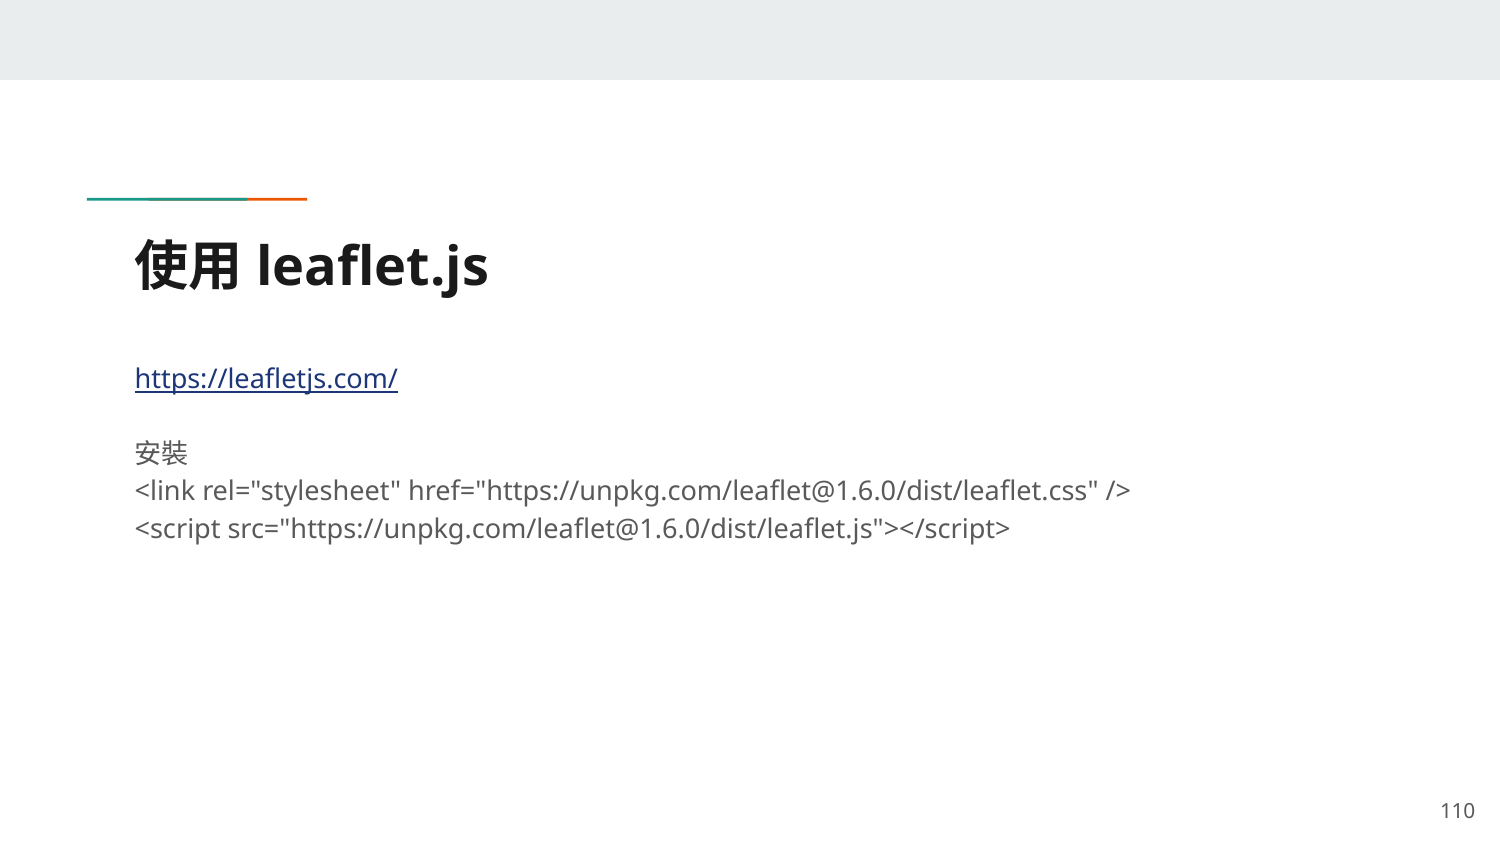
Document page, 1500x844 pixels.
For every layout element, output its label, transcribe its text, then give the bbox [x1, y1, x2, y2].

list https://leafletjs.com/ 安裝 <link rel="stylesheet" href="https://unpkg.com/leaflet@1.6.0/dist/leaflet.css" /> <script src="https://unpkg.com/leaflet@1.6.0/dist/leaflet.js"></script> [119, 341, 1381, 712]
title 使用leaflet.js [119, 216, 1381, 305]
slide_number ‹#› [1400, 779, 1491, 844]
